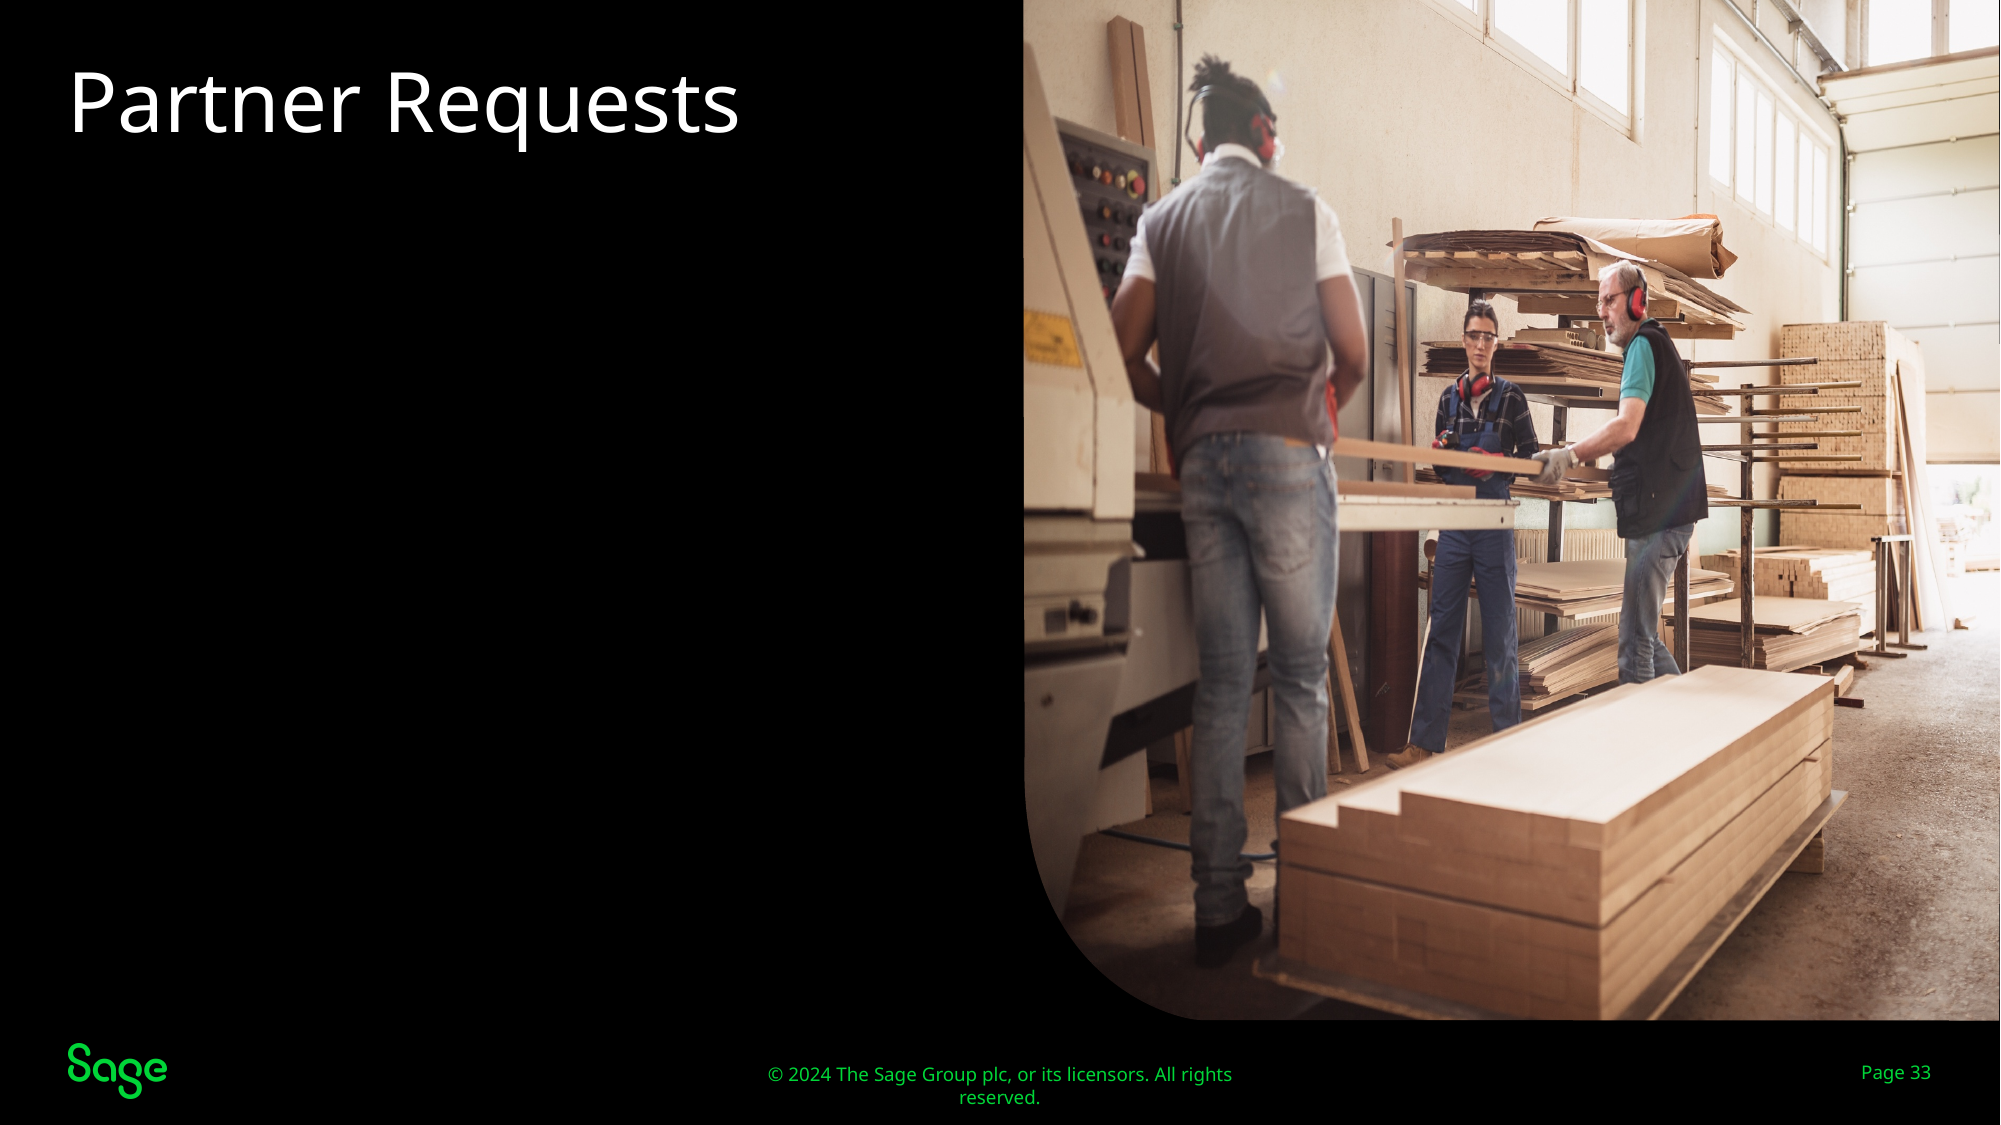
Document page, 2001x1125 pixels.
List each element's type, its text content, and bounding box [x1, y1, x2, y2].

picture [1023, 0, 2000, 1021]
title Partner Requests [67, 49, 907, 147]
slide_number Page 33 [1809, 1043, 1947, 1104]
picture [68, 1043, 167, 1099]
